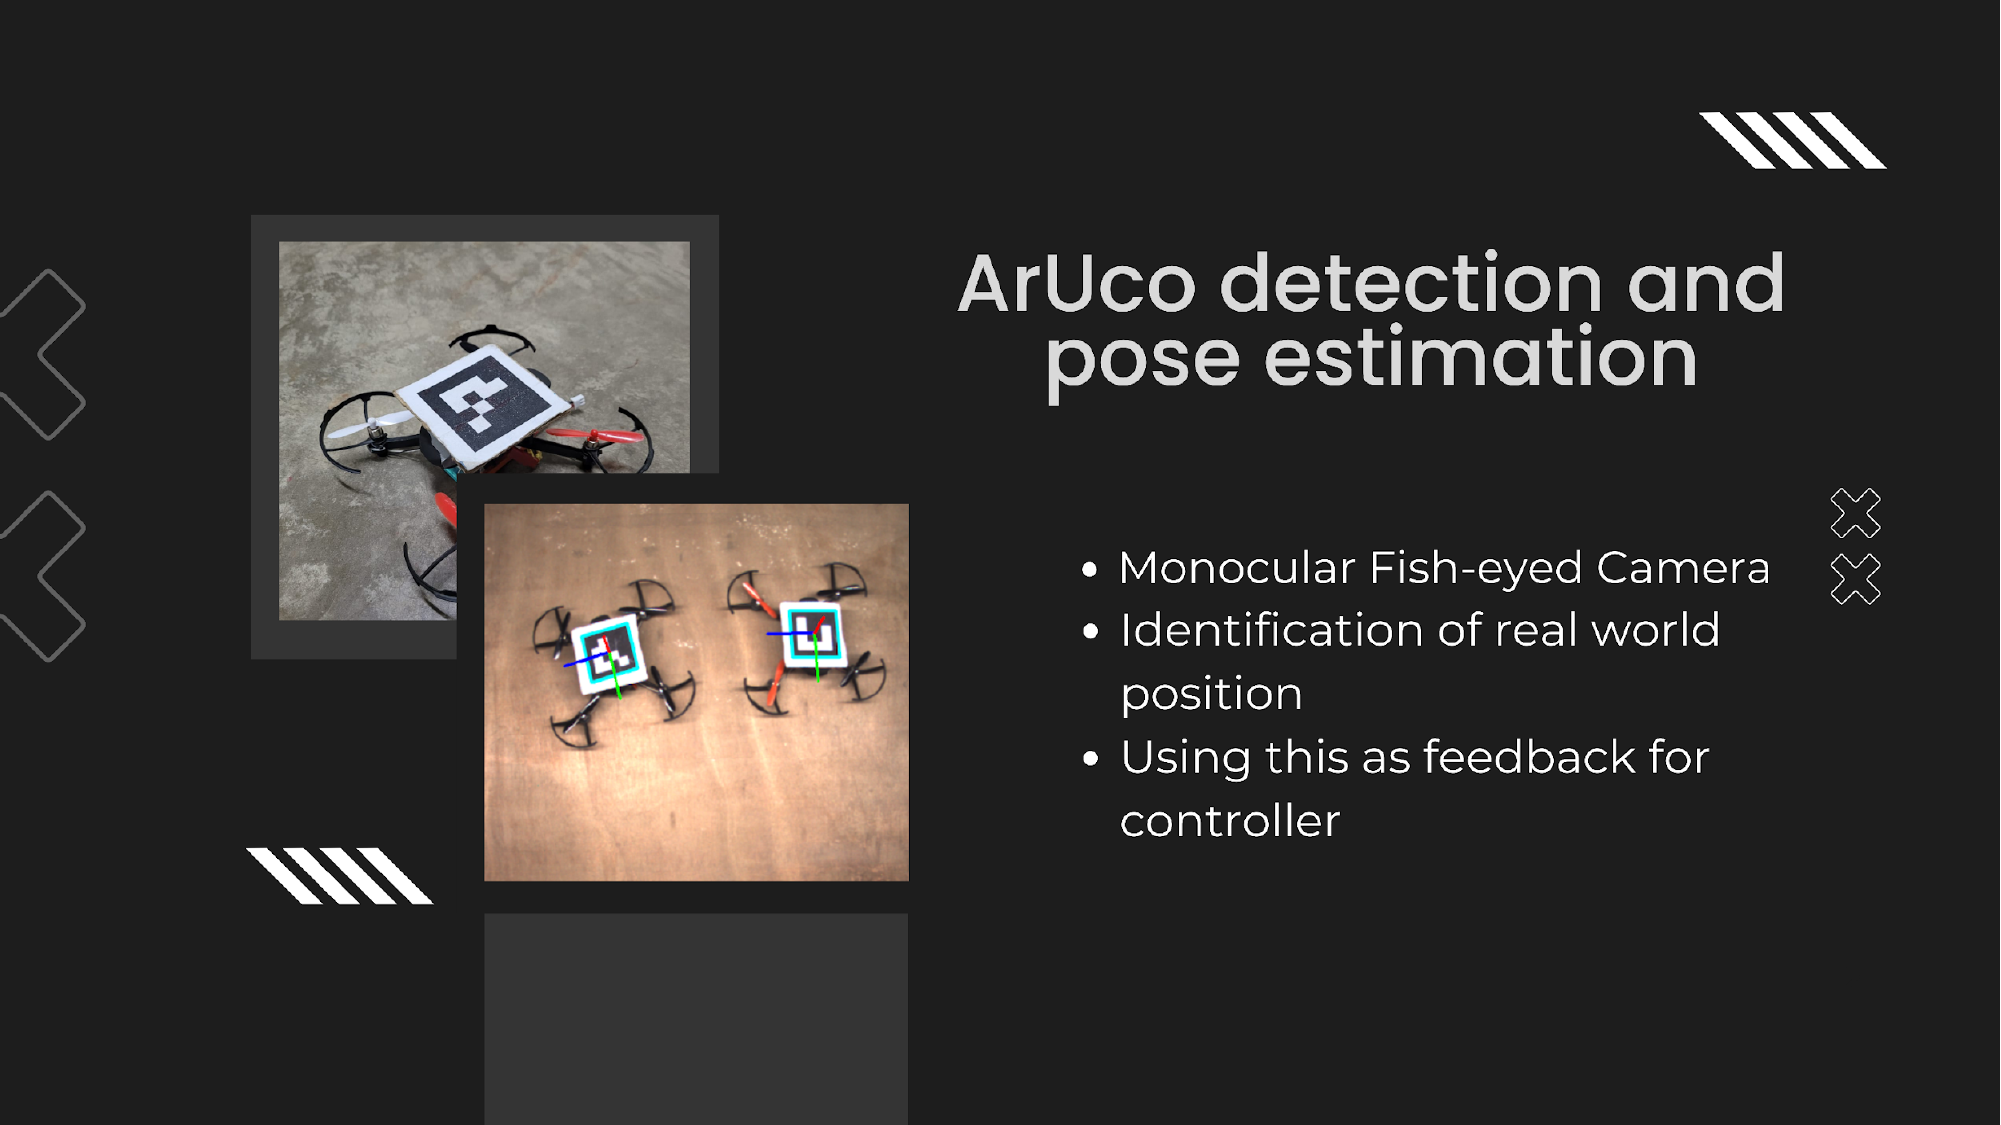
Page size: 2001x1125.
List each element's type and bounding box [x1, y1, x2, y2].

list [0, 0, 2000, 1125]
